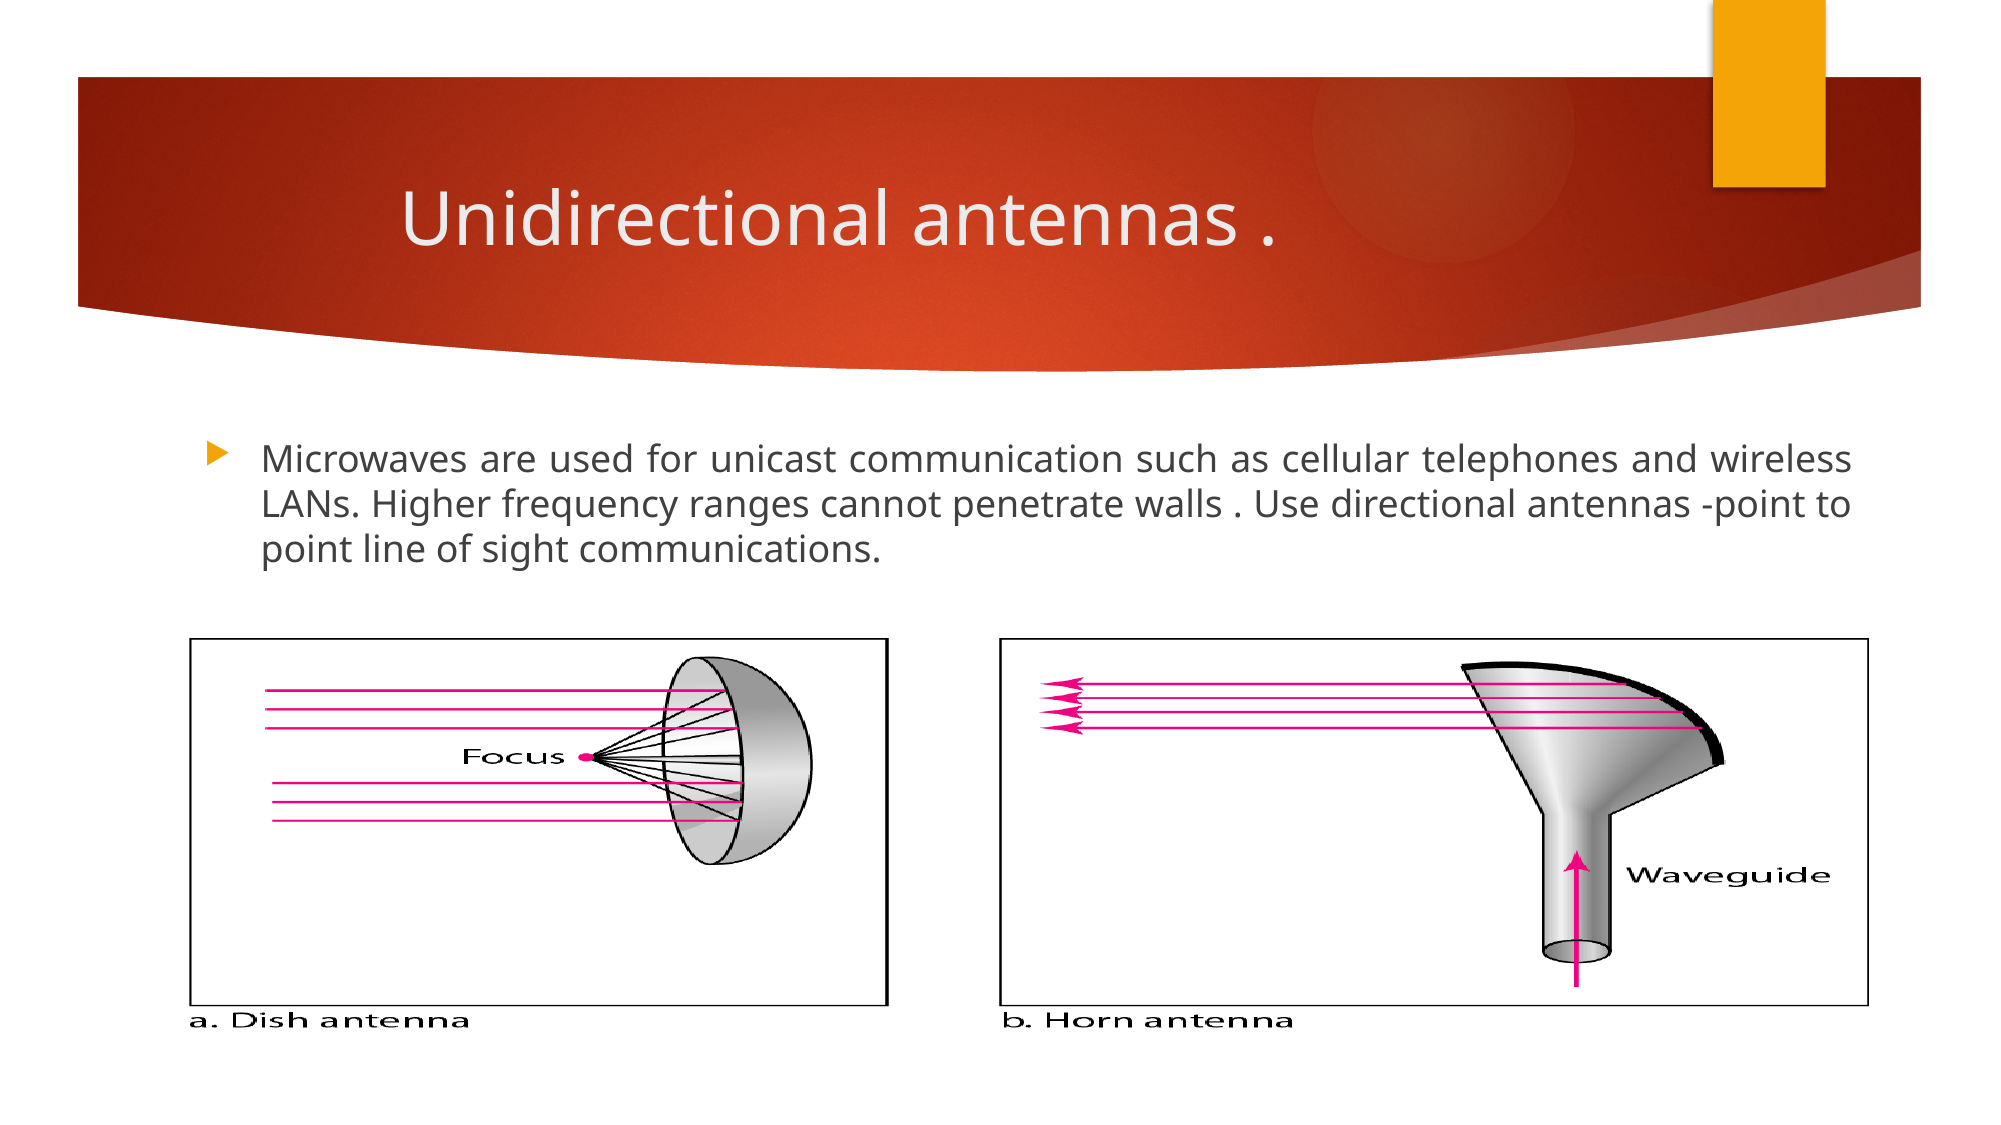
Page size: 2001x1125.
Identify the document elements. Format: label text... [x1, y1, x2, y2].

title Unidirectional antennas . [189, 155, 1627, 275]
picture [189, 638, 1870, 1033]
list Microwaves are used for unicast communication such as cellular telephones and wireless LANs. Higher frequency ranges cannot penetrate walls . Use directional antennas -point to point line of sight communications. [189, 427, 1869, 637]
